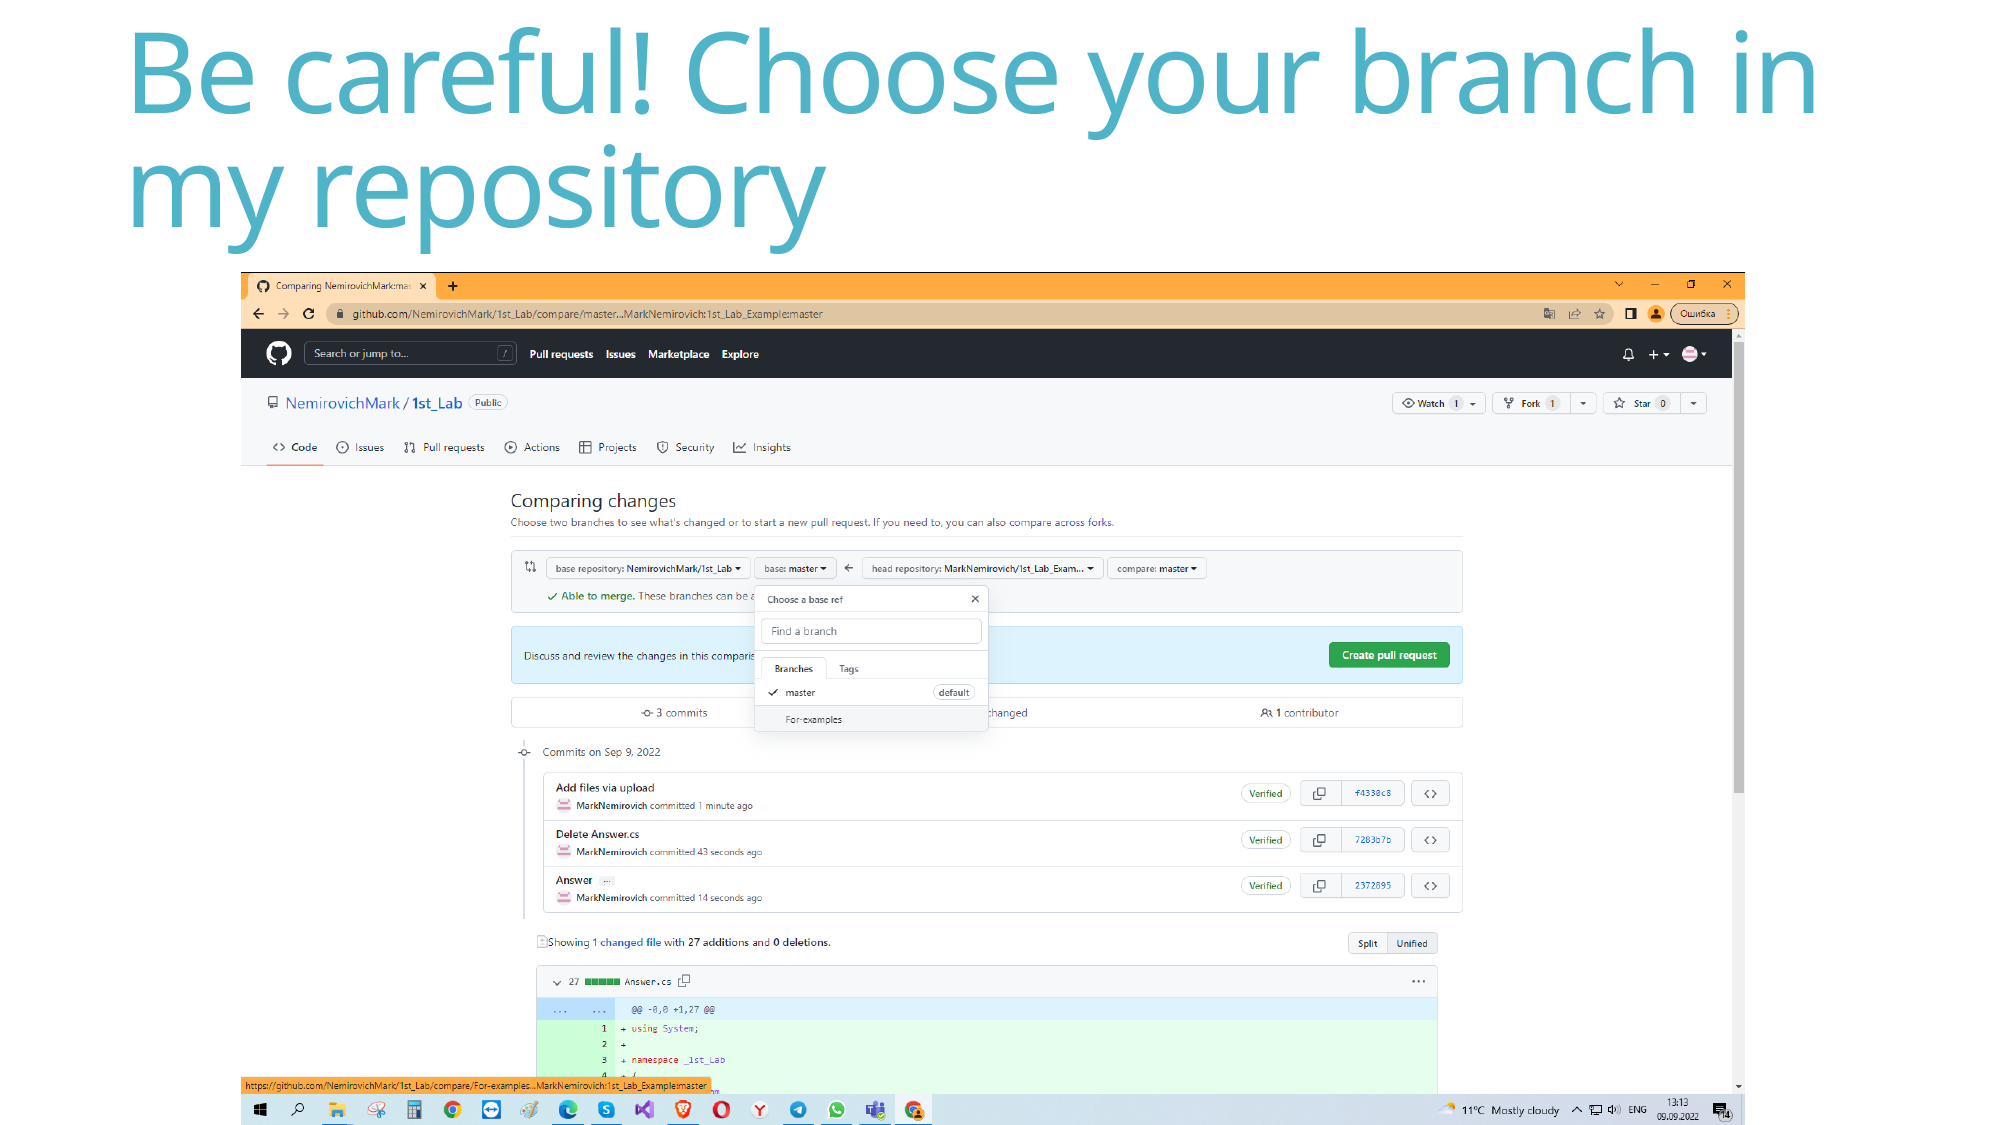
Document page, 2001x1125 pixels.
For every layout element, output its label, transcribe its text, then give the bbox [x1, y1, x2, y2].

title Be careful! Choose your branch in my repository [109, 0, 1877, 272]
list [240, 271, 1746, 1125]
